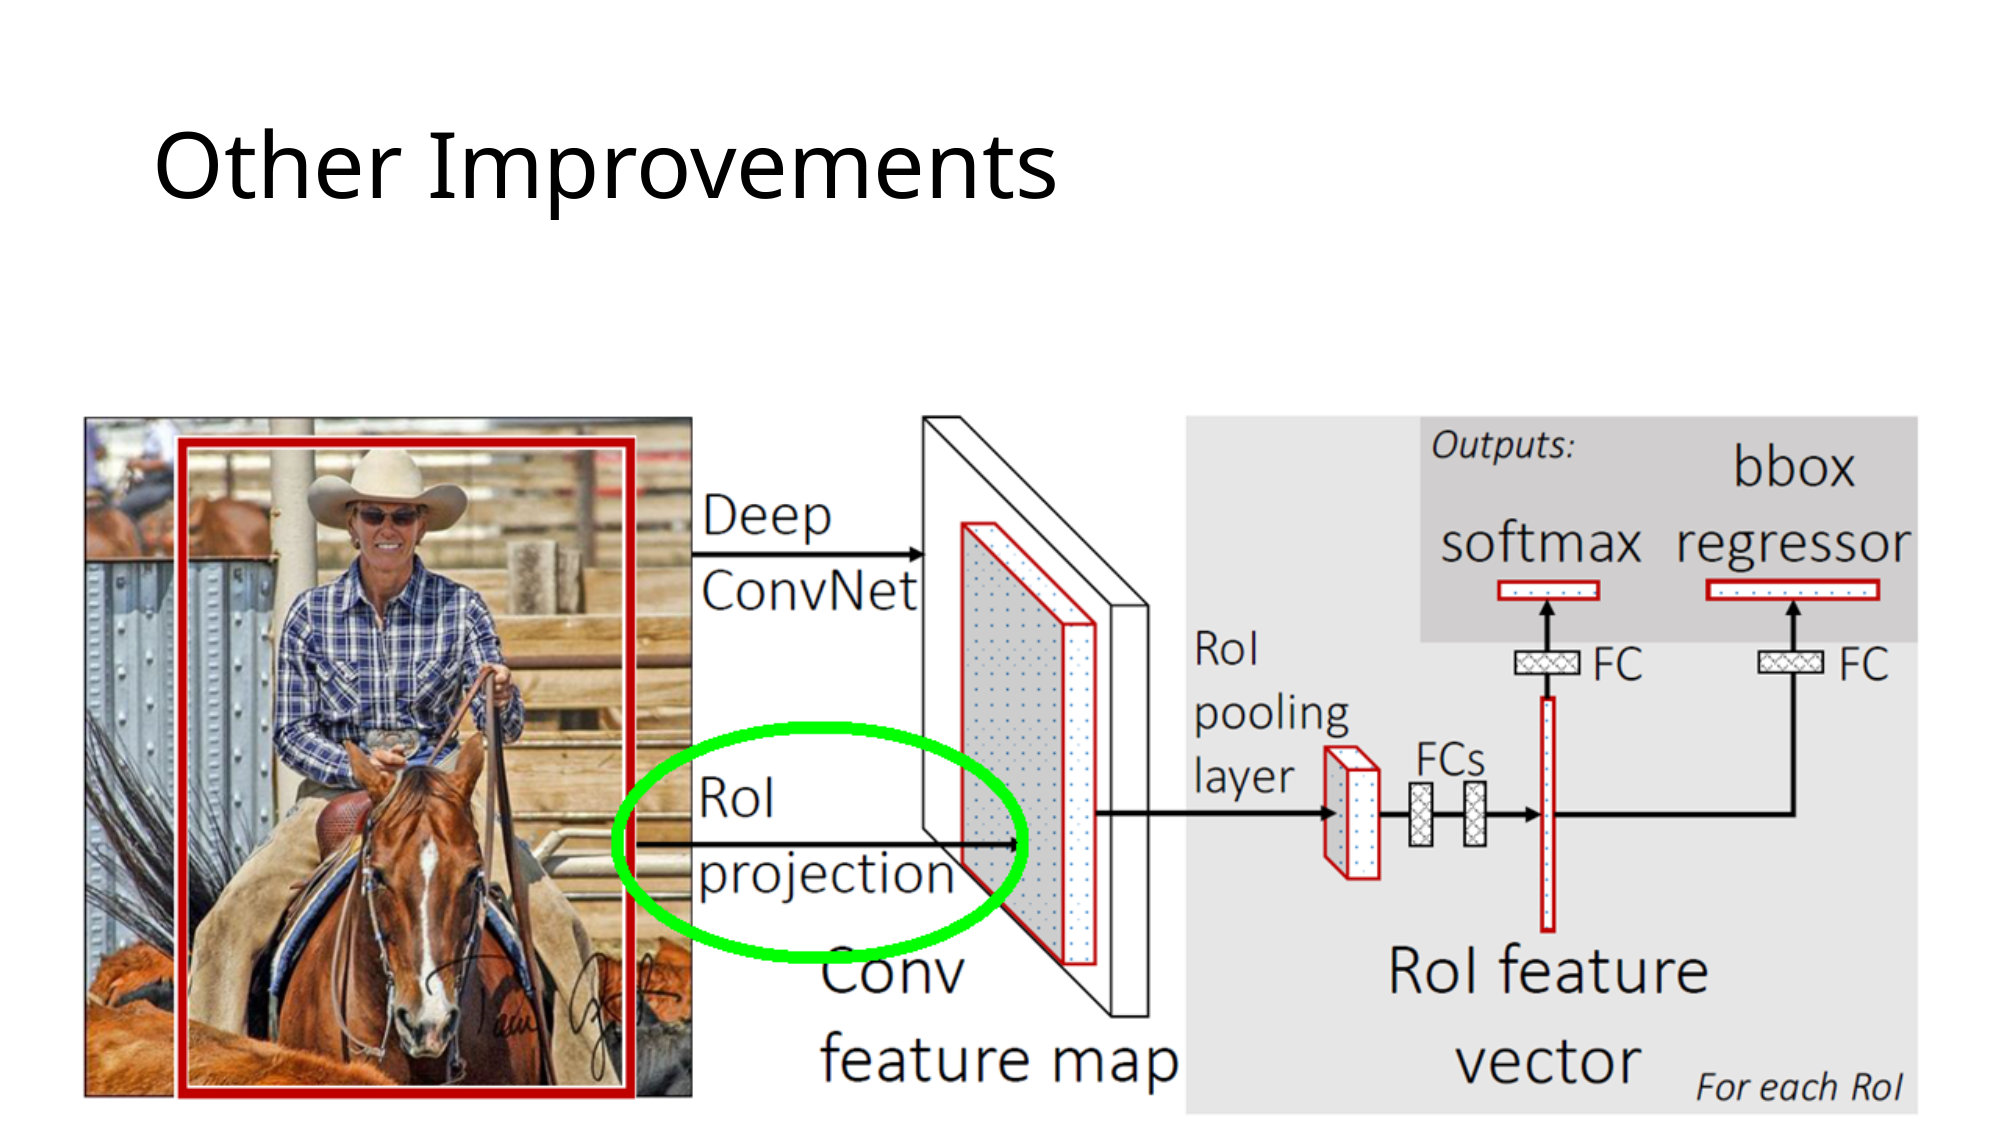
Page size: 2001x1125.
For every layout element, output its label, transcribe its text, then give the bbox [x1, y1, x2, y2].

title Other Improvements [137, 59, 1863, 278]
picture [74, 403, 1926, 1125]
